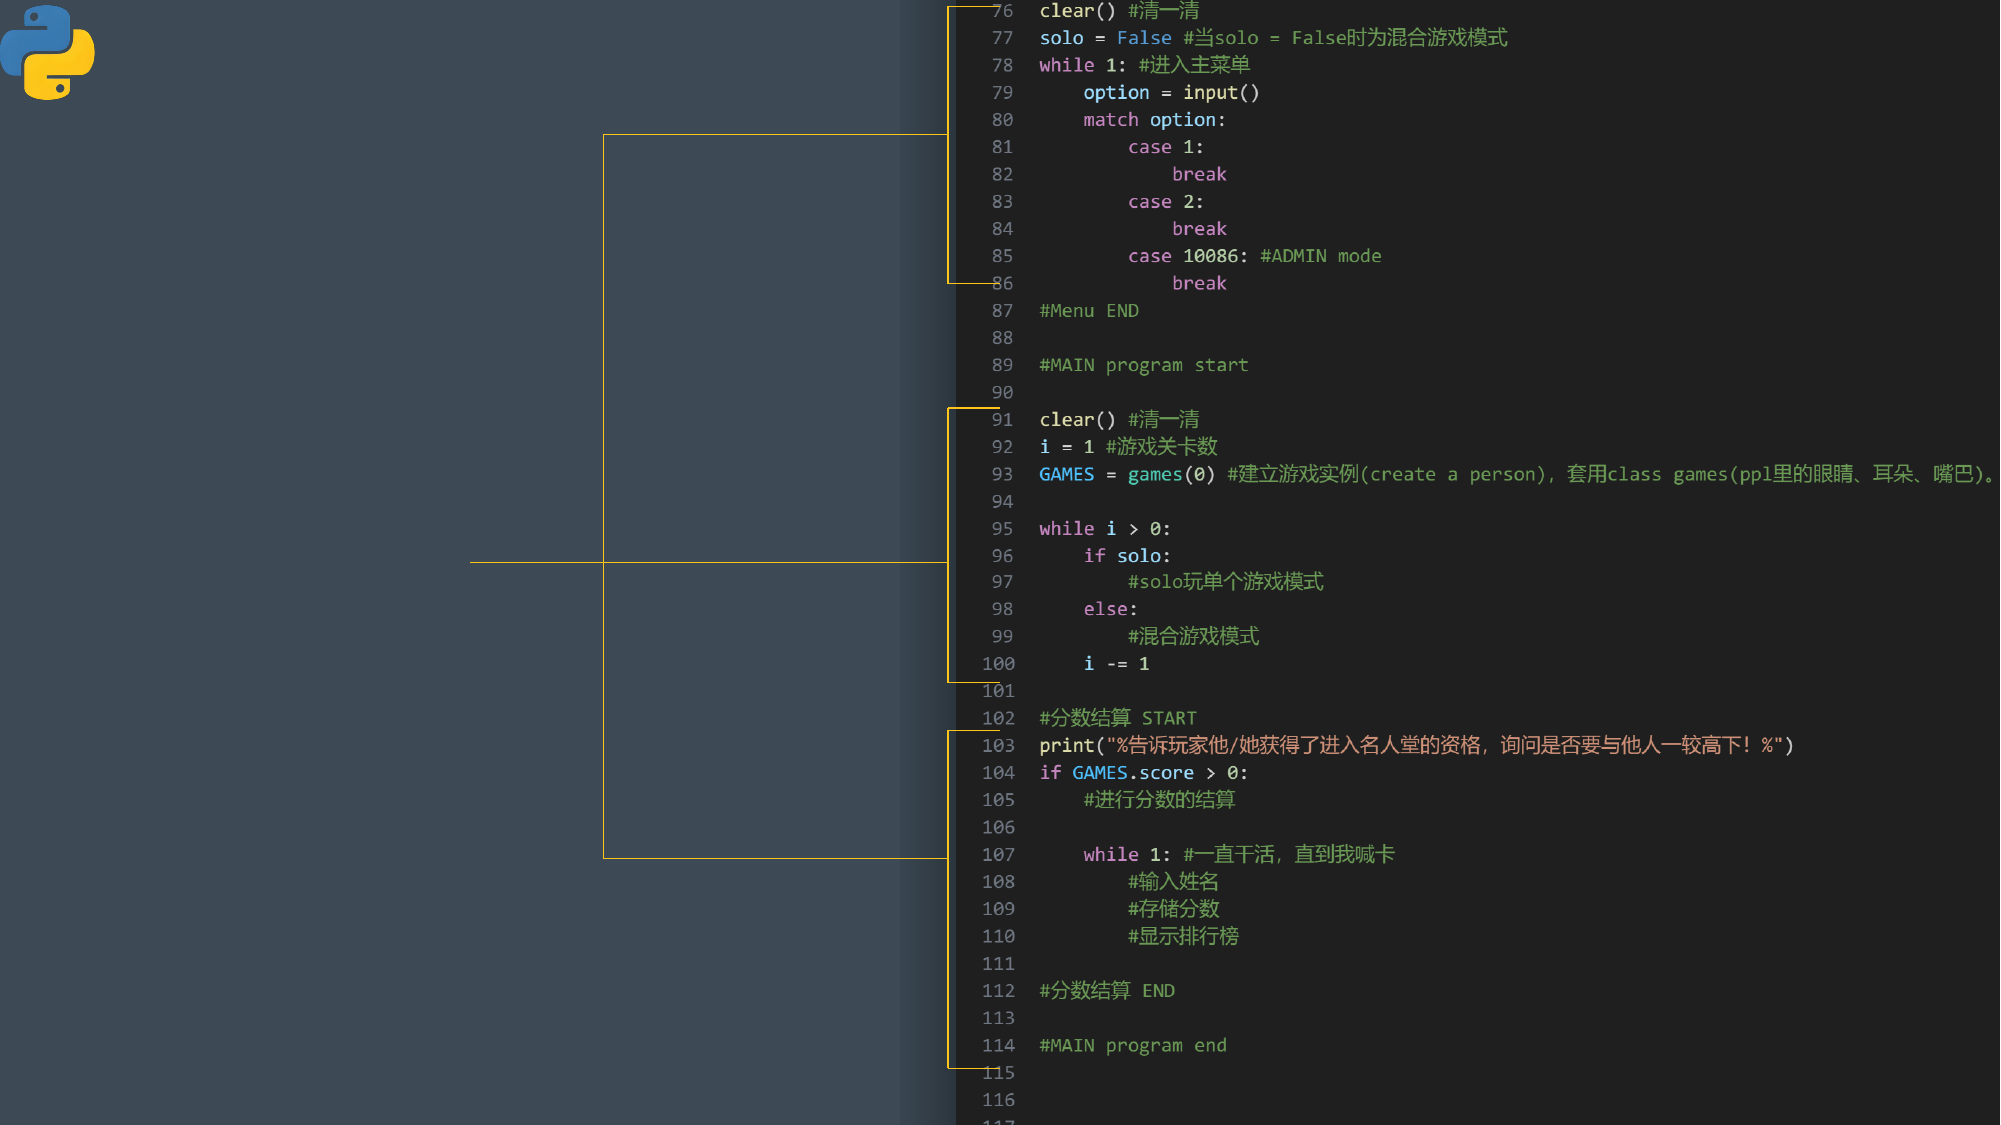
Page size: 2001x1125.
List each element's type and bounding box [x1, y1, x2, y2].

text_box [470, 407, 1000, 562]
picture [0, 0, 170, 145]
picture [899, 0, 2000, 1125]
text_box [470, 562, 1000, 1069]
text_box [470, 6, 1000, 407]
